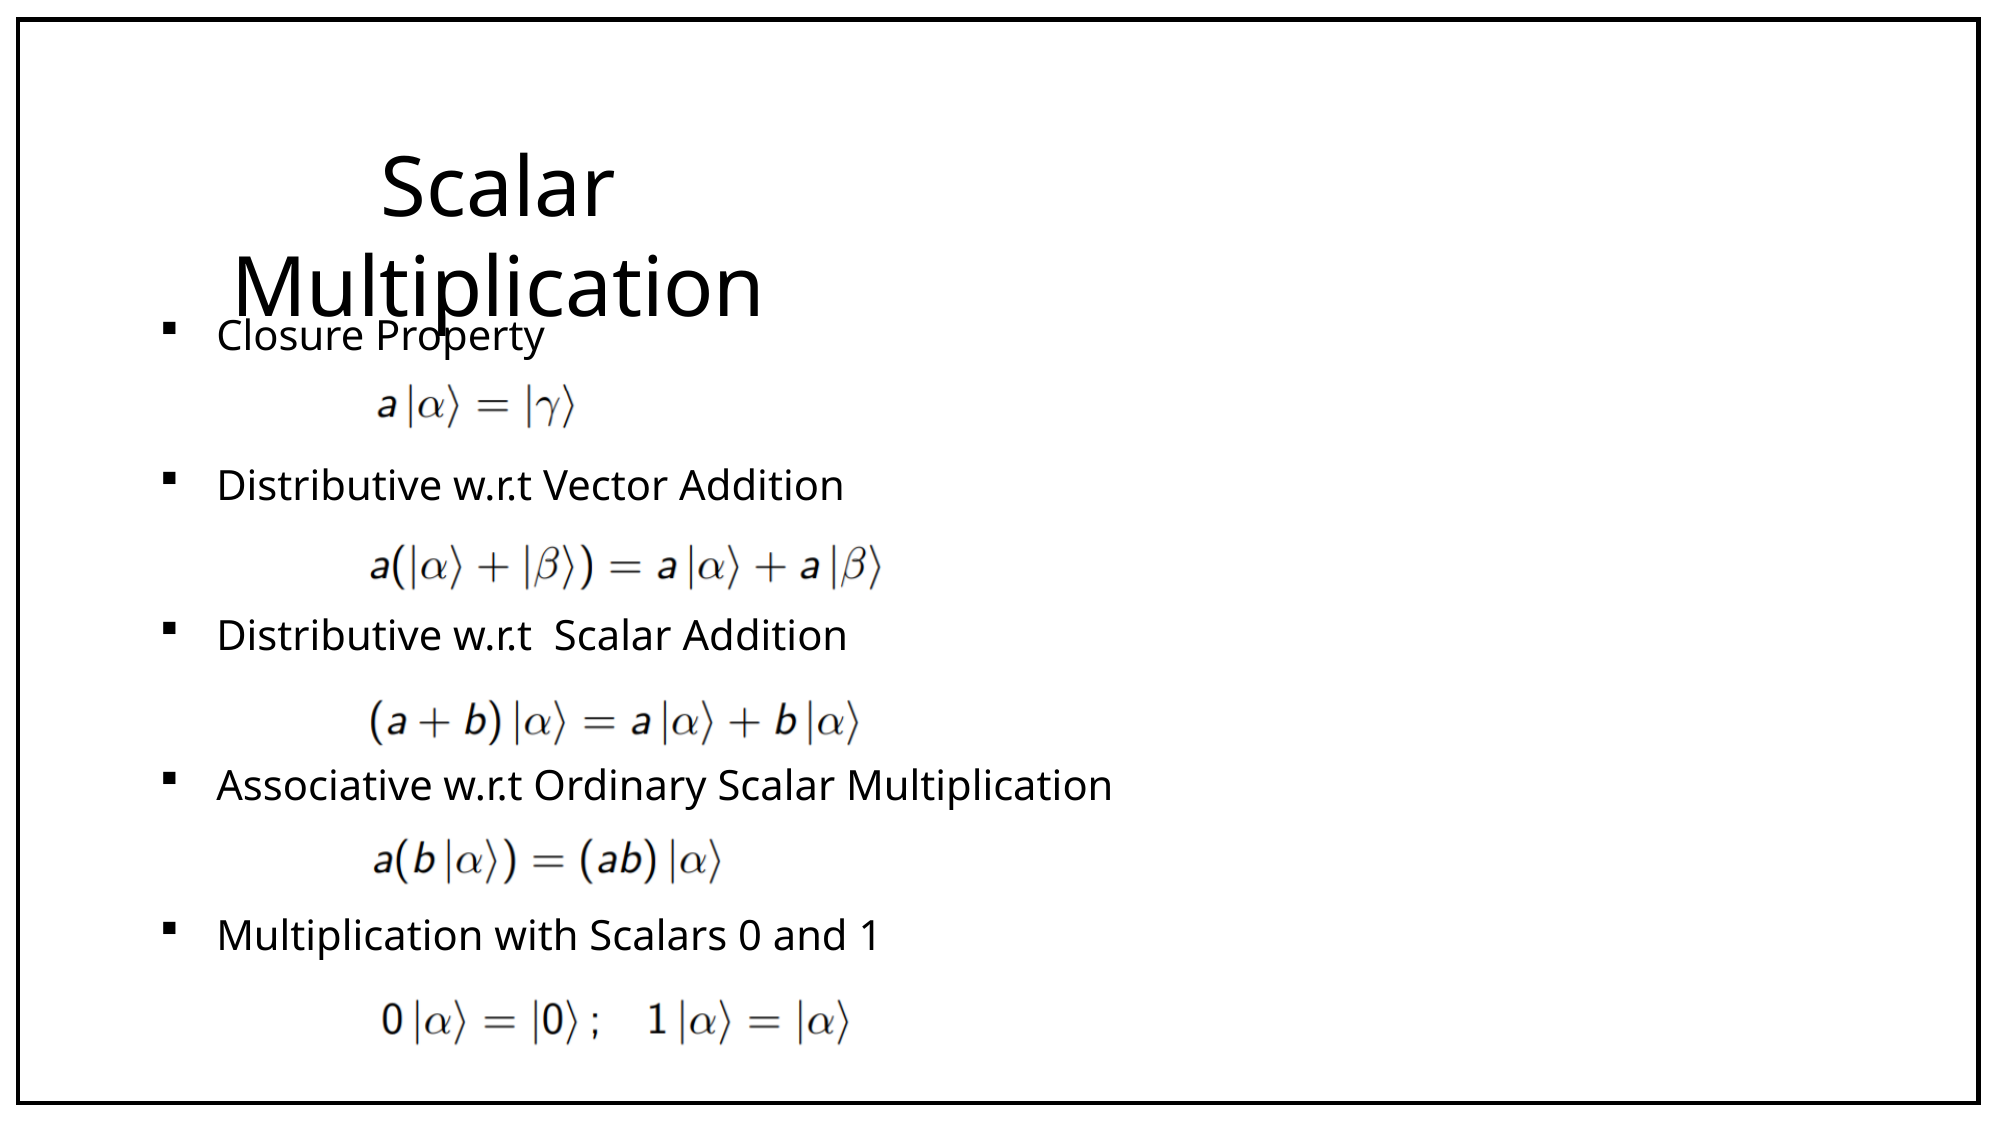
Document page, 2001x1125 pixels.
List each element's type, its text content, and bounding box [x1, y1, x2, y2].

picture [361, 823, 754, 897]
text_box Closure Property Distributive w.r.t Vector Addition Distributive w.r.t Scalar Addition Associative w.r.t Ordinary Scalar Multiplication Multiplication with Scalars 0 and 1 [144, 301, 1692, 1017]
picture [354, 682, 900, 756]
text_box [17, 19, 1980, 1104]
picture [368, 976, 886, 1050]
picture [361, 523, 925, 615]
picture [361, 368, 605, 443]
